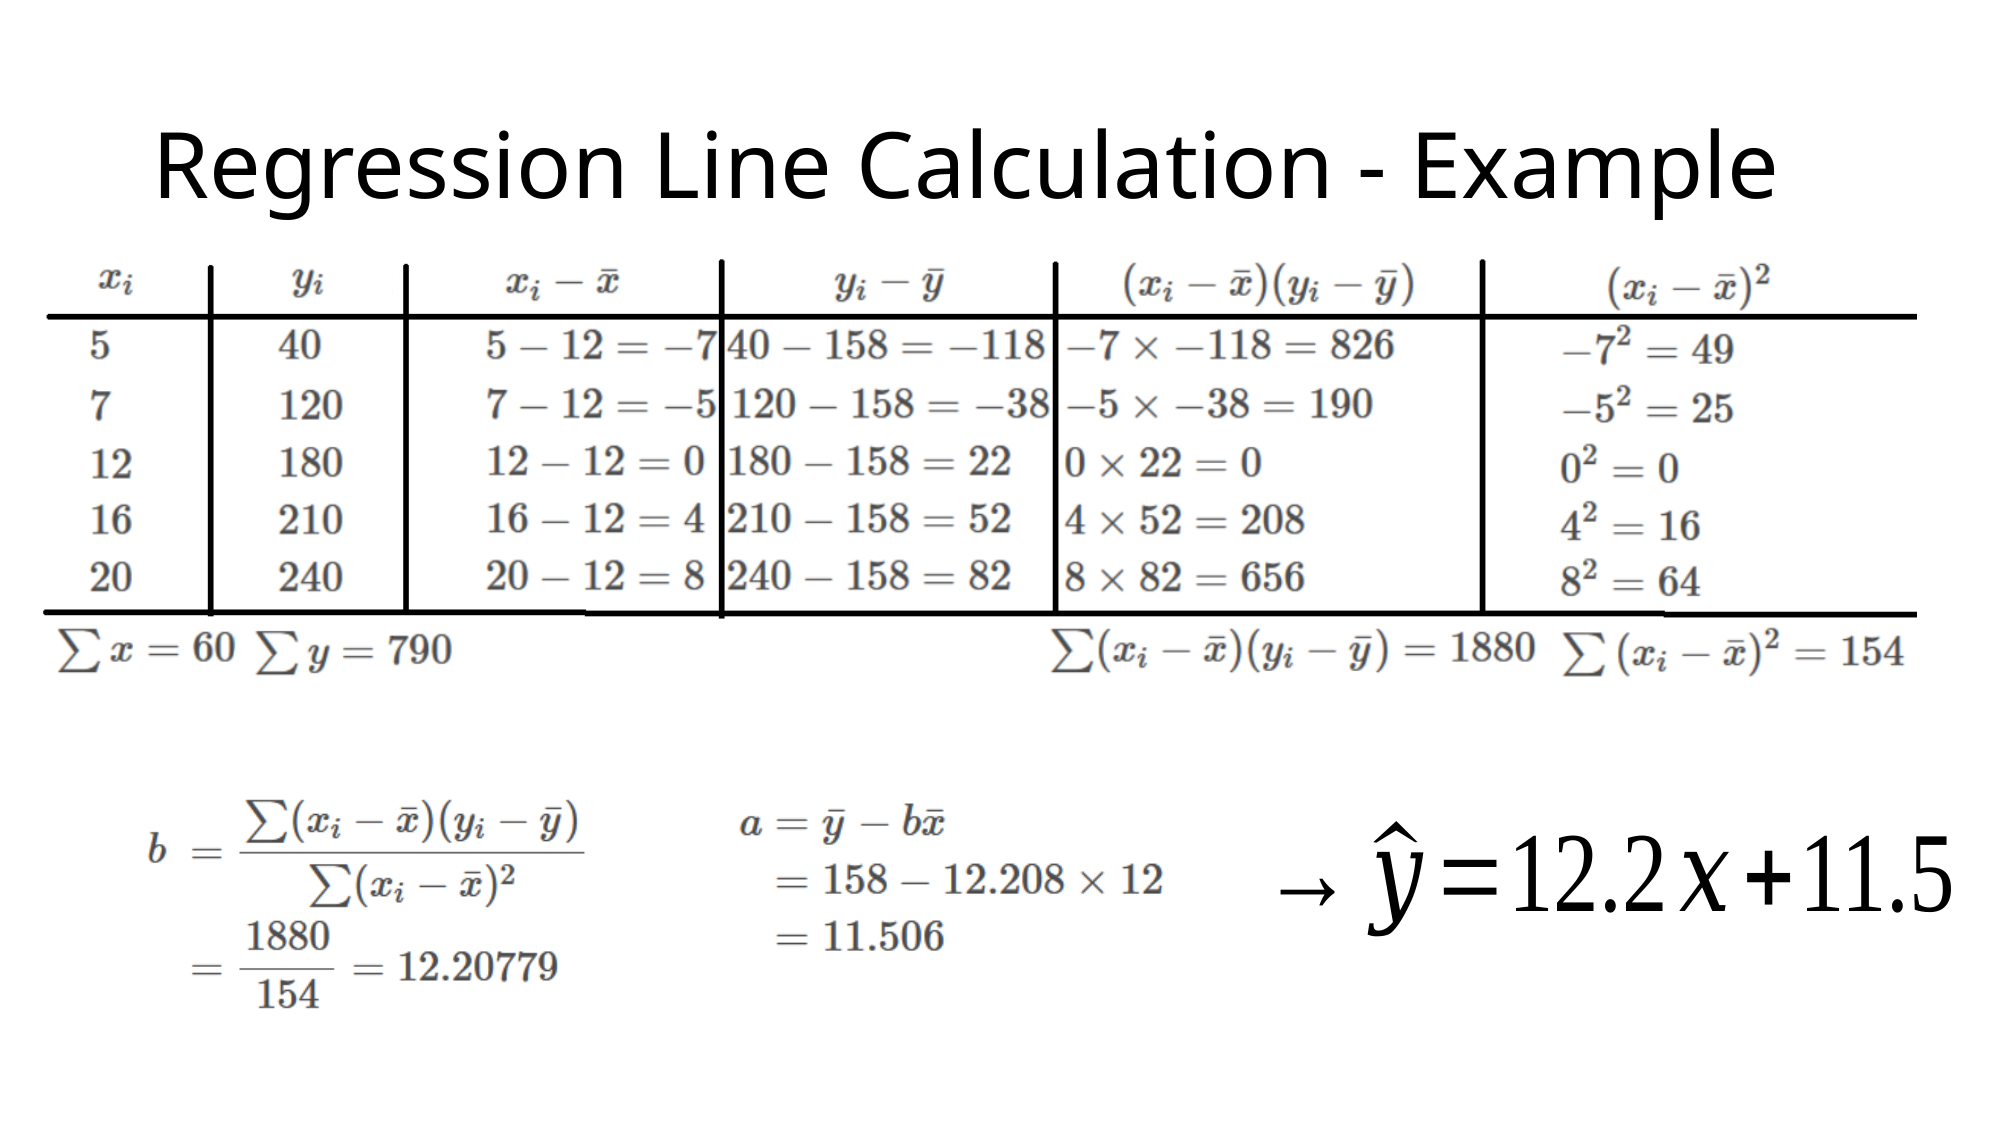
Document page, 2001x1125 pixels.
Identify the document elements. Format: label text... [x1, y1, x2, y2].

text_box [677, 788, 1182, 962]
title Regression Line Calculation - Example [137, 59, 1863, 256]
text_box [107, 788, 632, 1019]
picture [41, 256, 1917, 688]
